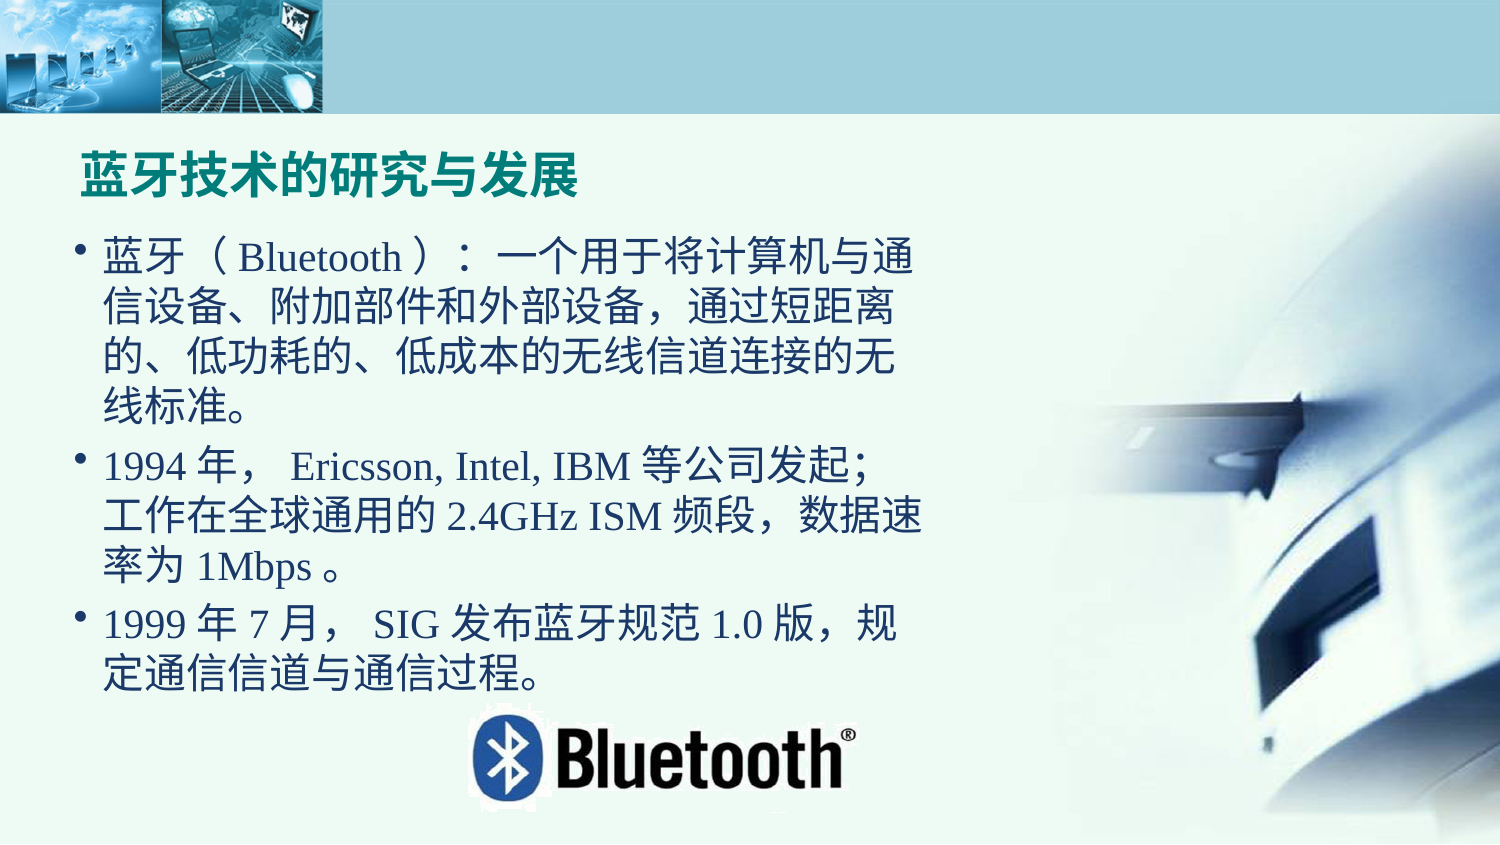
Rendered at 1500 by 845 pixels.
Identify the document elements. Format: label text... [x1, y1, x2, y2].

picture [0, 0, 1500, 844]
title 蓝牙技术的研究与发展 [64, 114, 1383, 234]
list 蓝牙（Bluetooth）：一个用于将计算机与通信设备、附加部件和外部设备，通过短距离的、低功耗的、低成本的无线信道连接的无线标准。 1994年，Ericsson, Intel, IBM等公司发起；工作在全球通用的2.4GHz ISM频段，数据速率为1Mbps。 1999年7月，SIG发布蓝牙规范1.0版，规定通信信道与通信过程。 [58, 222, 946, 767]
